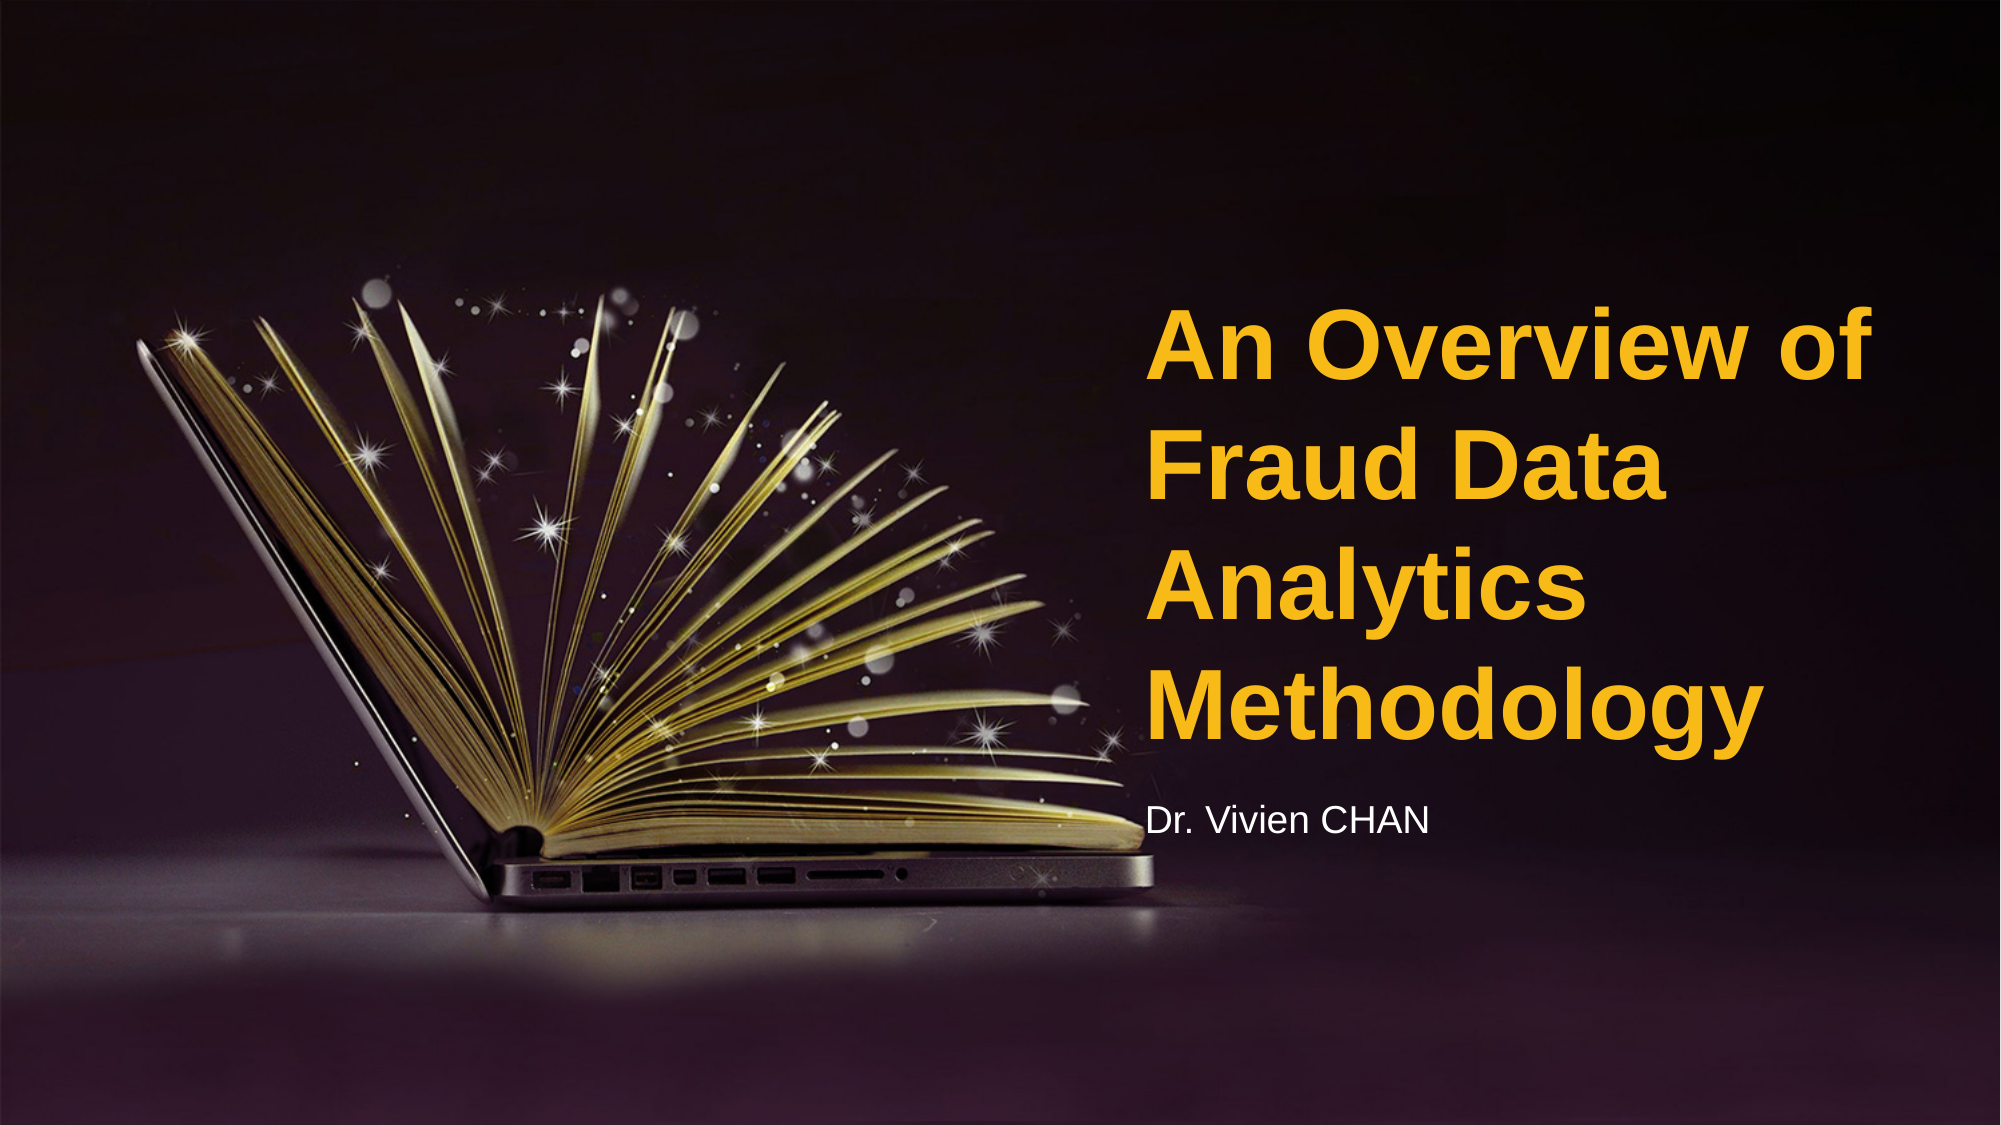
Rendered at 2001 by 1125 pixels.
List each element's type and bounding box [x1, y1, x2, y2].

picture [0, 0, 2001, 1125]
text_box [1129, 269, 1914, 863]
